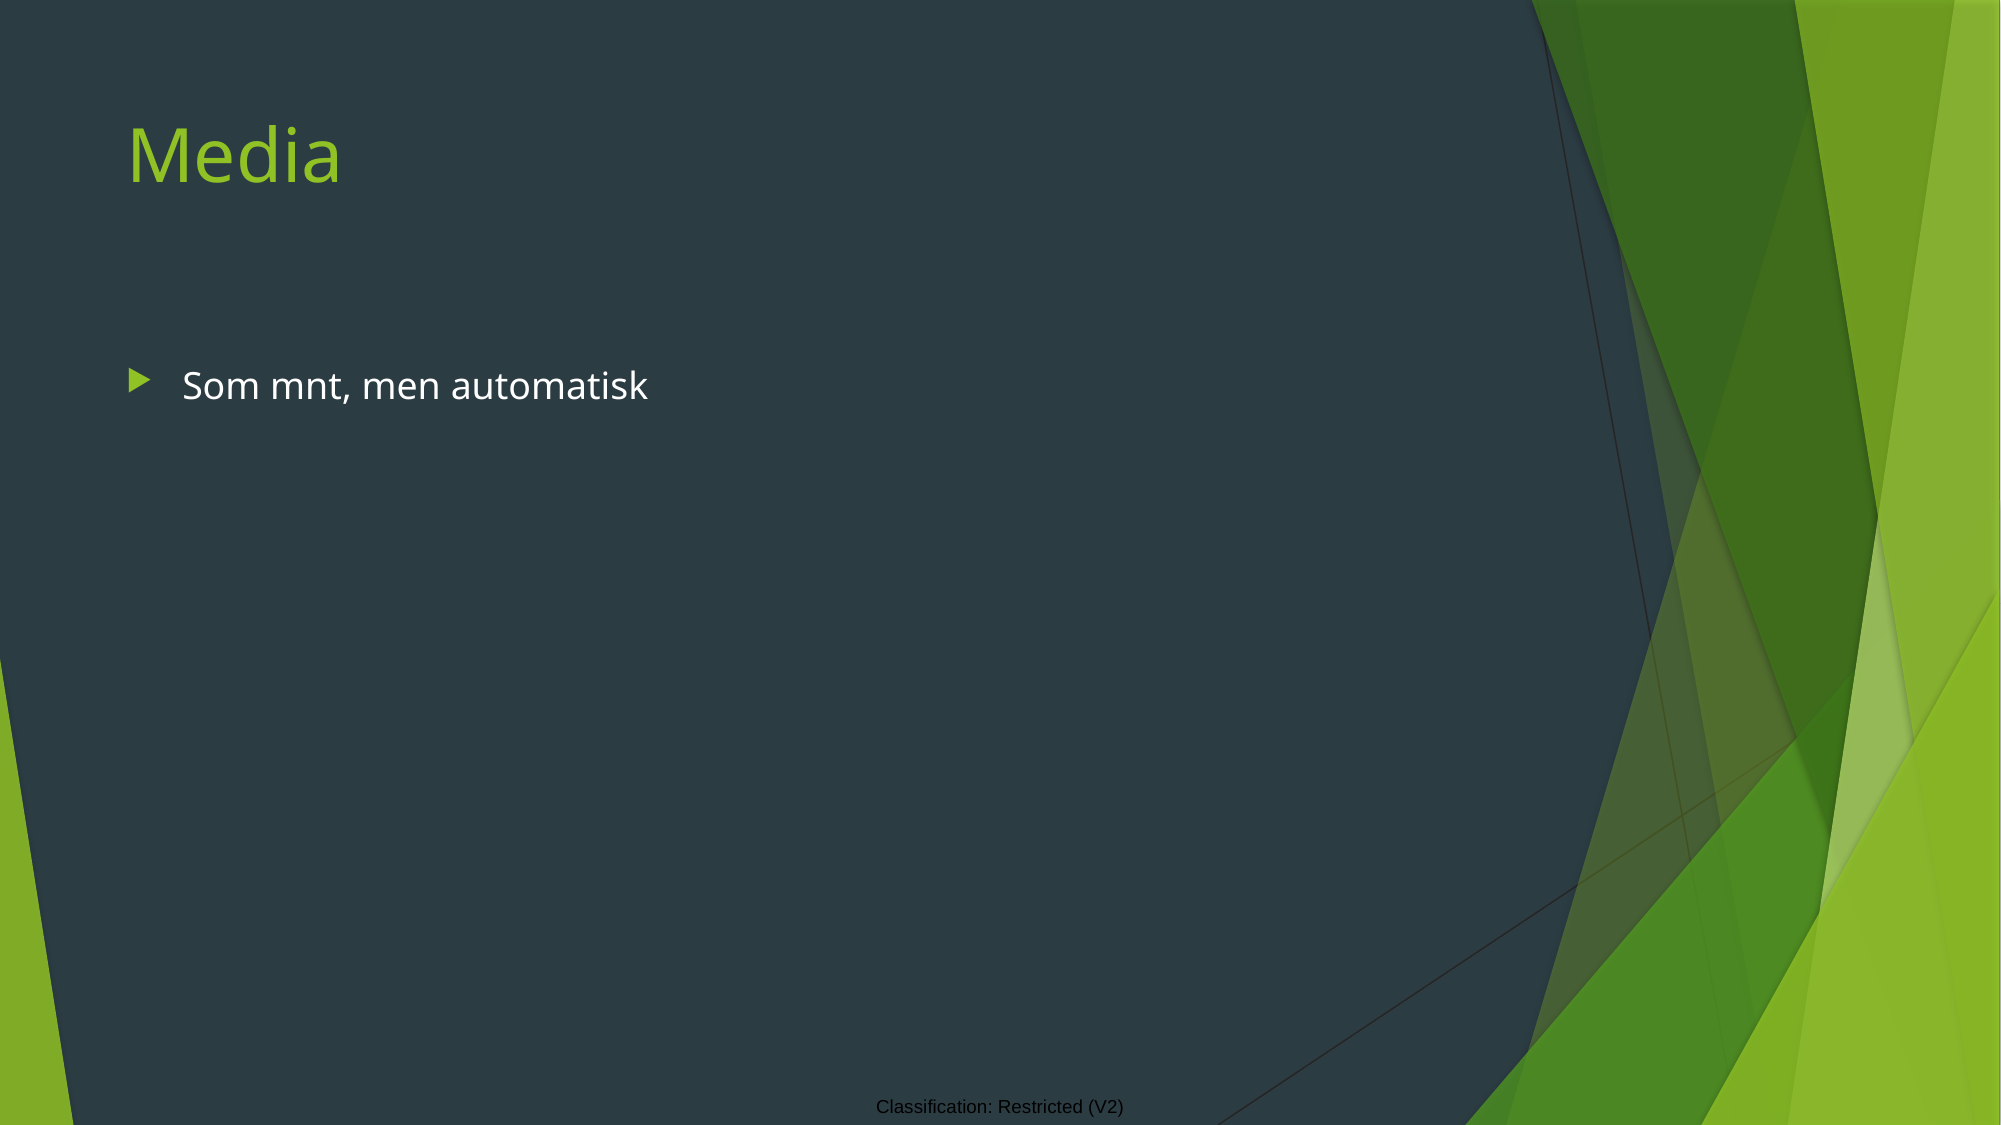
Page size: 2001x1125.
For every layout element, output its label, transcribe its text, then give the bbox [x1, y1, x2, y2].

title Media [111, 99, 1522, 317]
list Som mnt, men automatisk [111, 354, 1522, 992]
